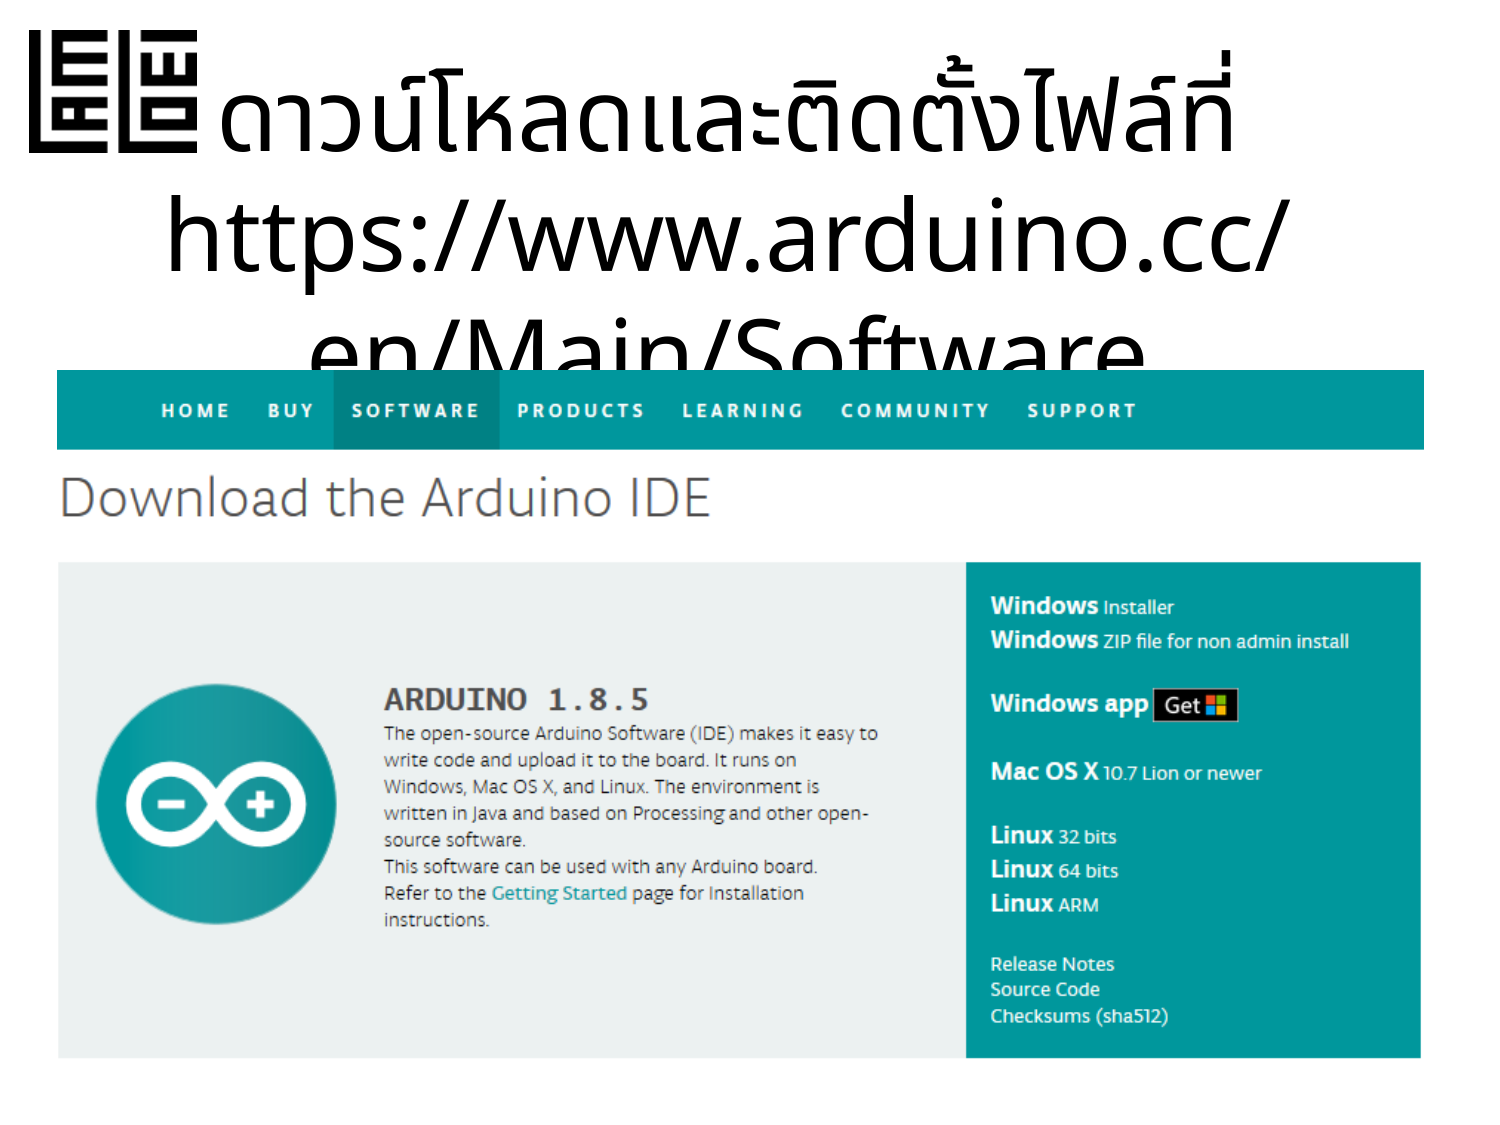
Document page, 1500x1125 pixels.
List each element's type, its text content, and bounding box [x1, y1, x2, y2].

picture [29, 30, 197, 153]
picture [57, 370, 1424, 1085]
title ดาวน์โหลดและติดตั้งไฟล์ที่ https://www.arduino.cc/en/Main/Software [53, 137, 1404, 325]
